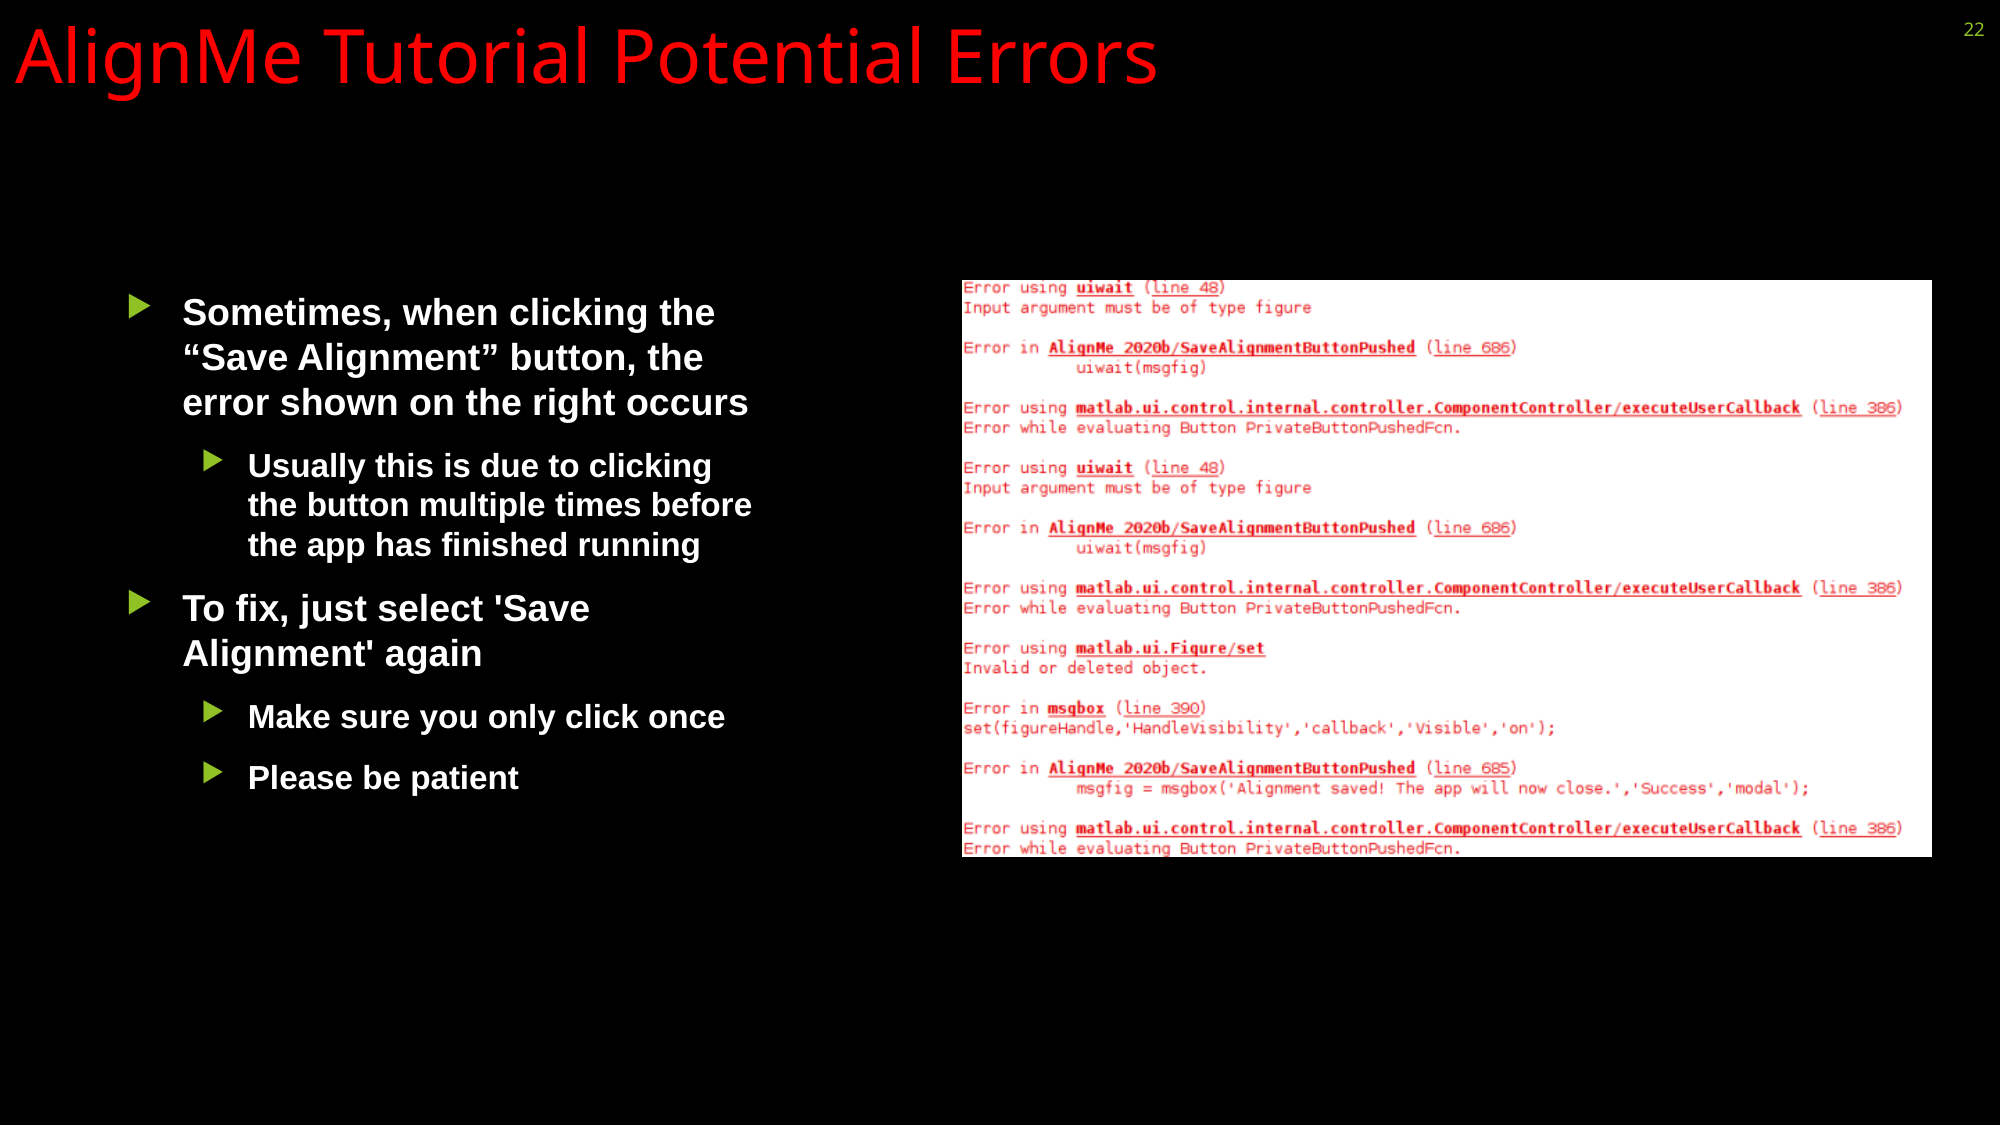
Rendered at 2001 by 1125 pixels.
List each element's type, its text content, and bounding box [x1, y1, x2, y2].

picture [961, 279, 1933, 858]
slide_number 22 [1887, 0, 2000, 61]
list Sometimes, when clicking the “Save Alignment” button, the error shown on the right occurs Usually this is due to clicking the button multiple times before the app has finished running To fix, just select 'Save Alignment' again Make sure you only click once Please be patient [111, 280, 782, 937]
title AlignMe Tutorial Potential Errors [0, 0, 1872, 218]
